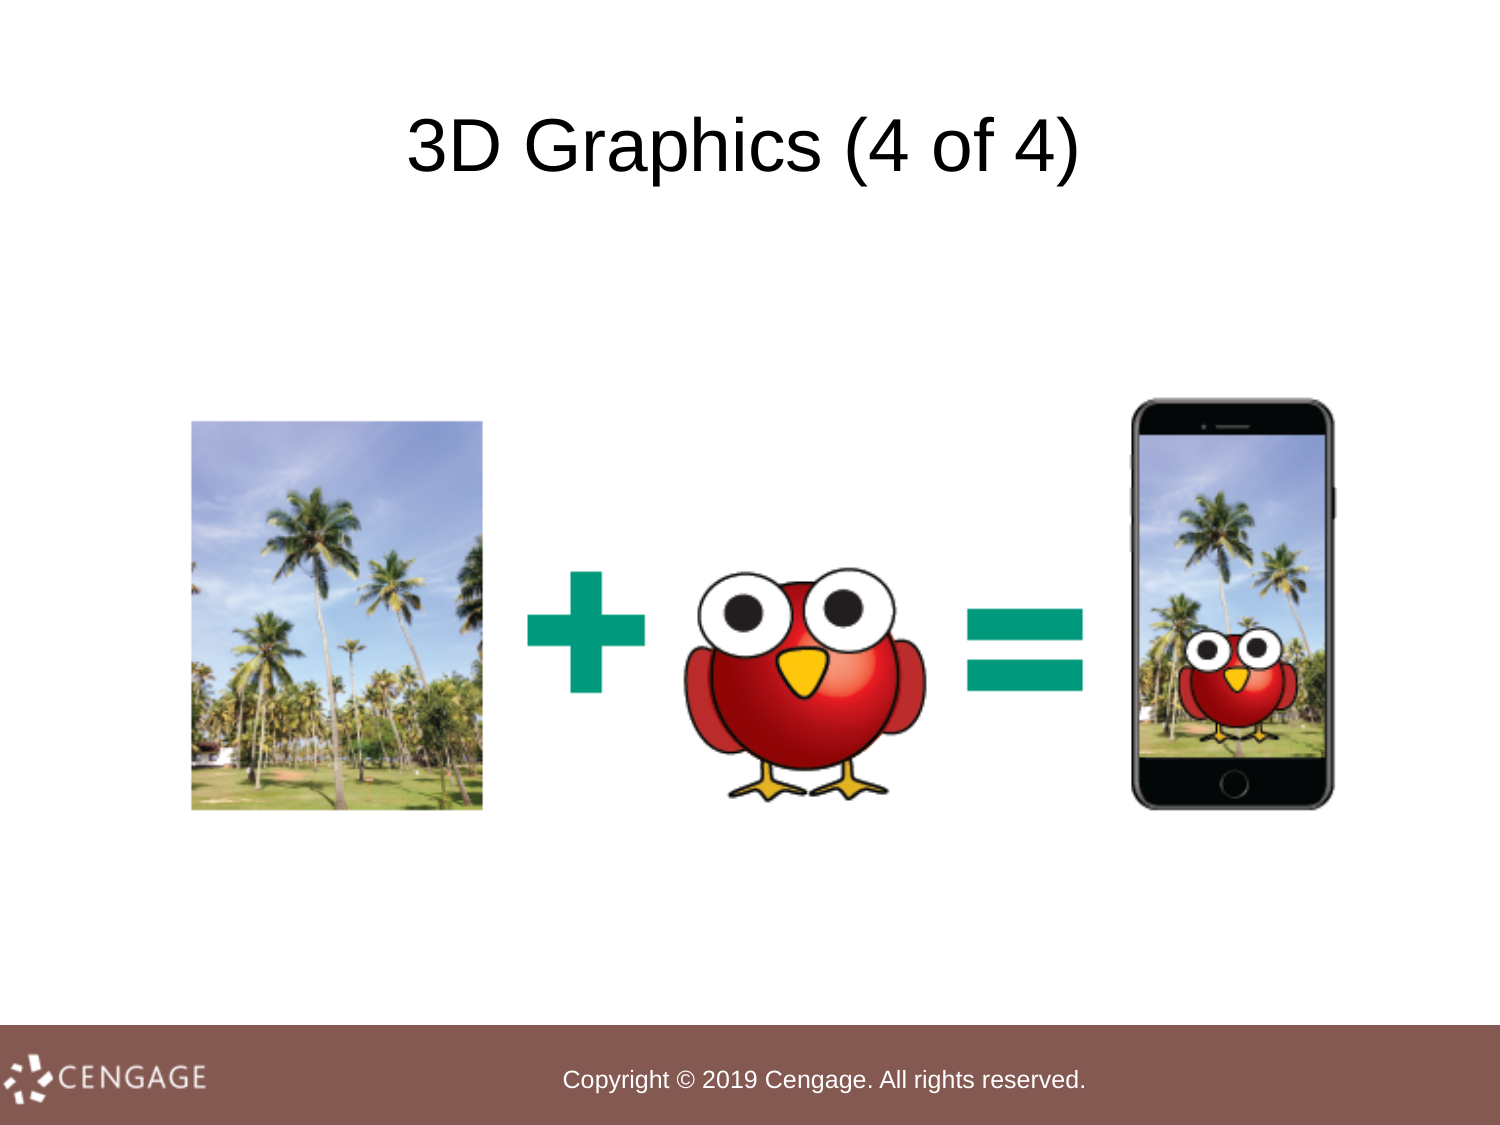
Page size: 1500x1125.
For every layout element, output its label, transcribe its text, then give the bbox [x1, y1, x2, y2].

picture [143, 280, 1431, 922]
title 3D Graphics (4 of 4) [85, 58, 1403, 224]
picture [0, 1051, 211, 1106]
